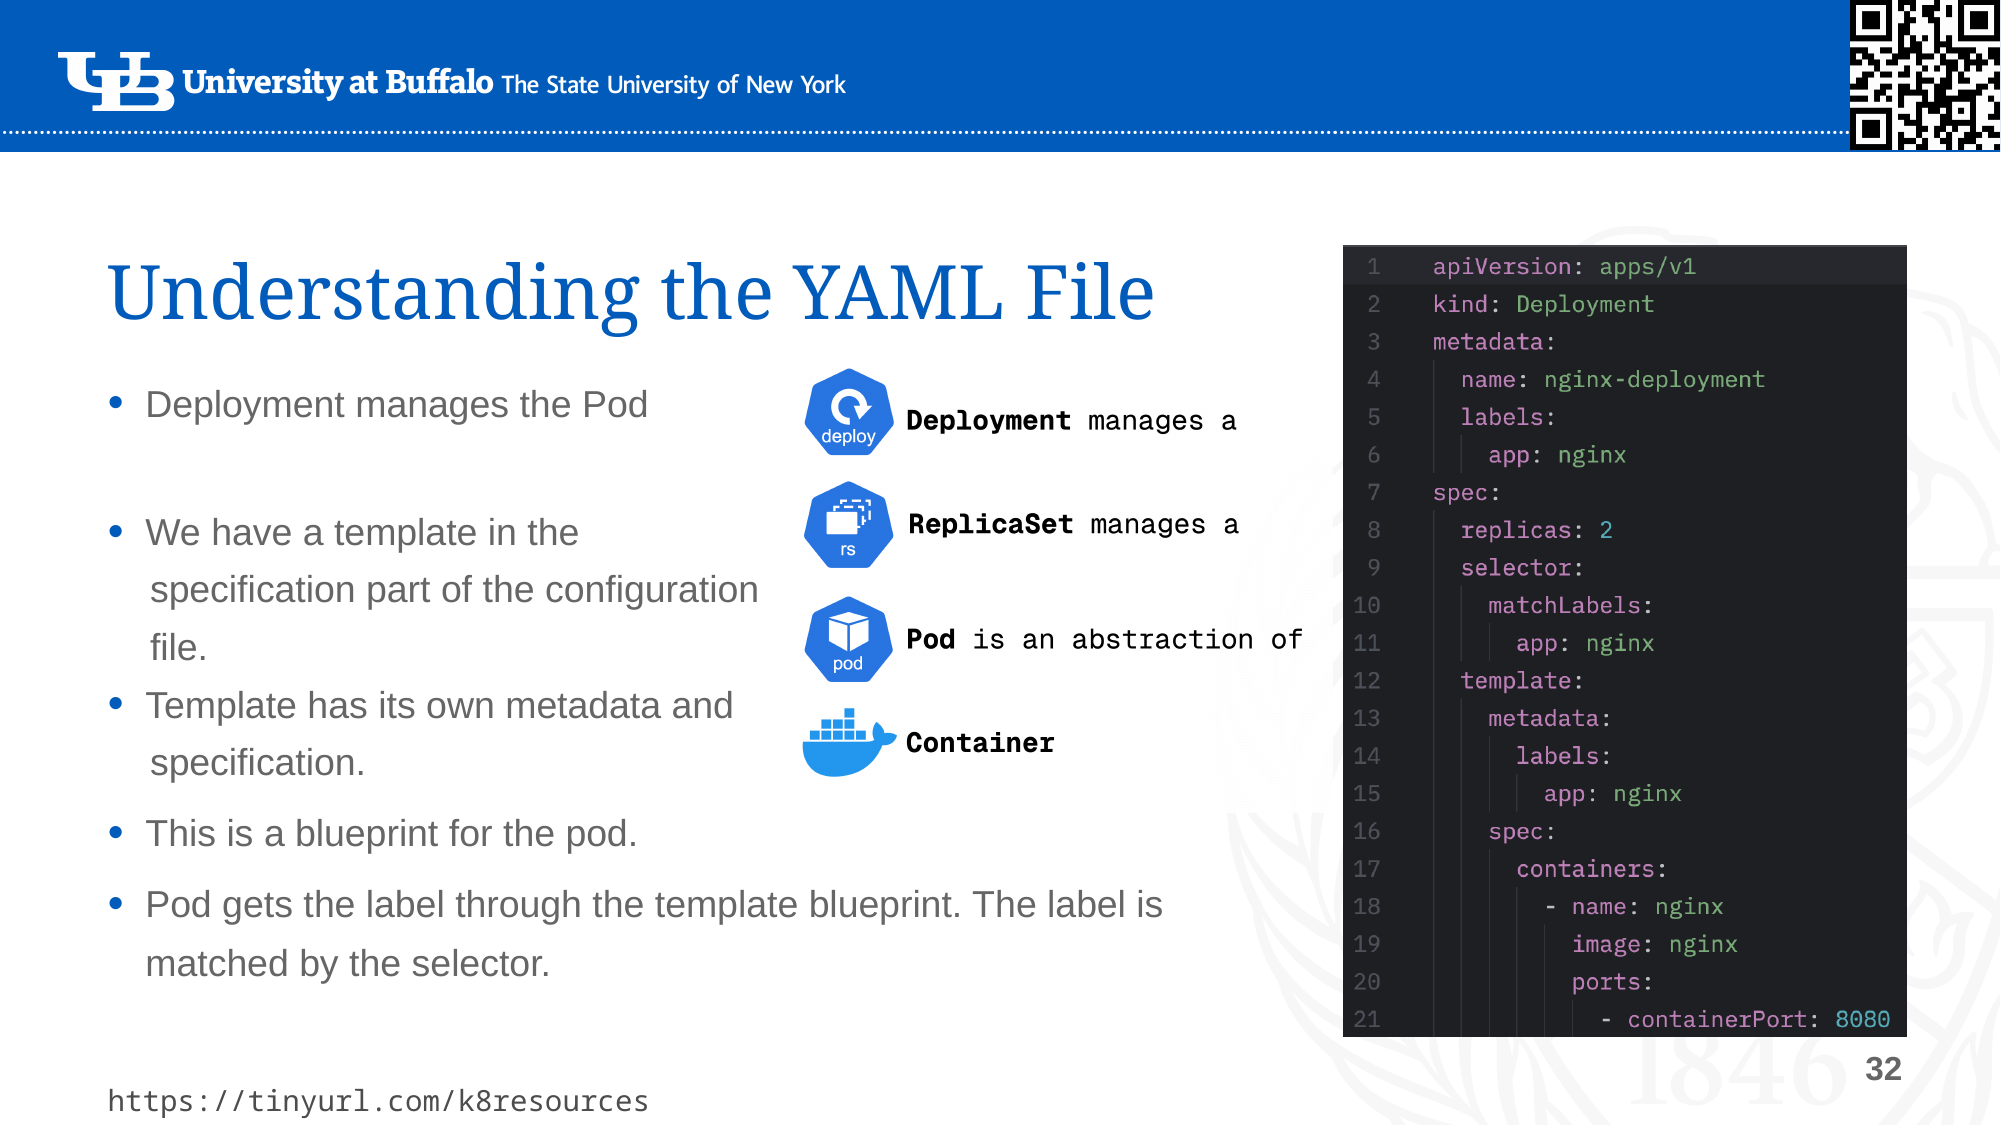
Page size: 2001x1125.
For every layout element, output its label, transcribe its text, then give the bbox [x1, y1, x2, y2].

list Deployment manages the Pod We have a template in the specification part of the configuration file. Template has its own metadata and specification. This is a blueprint for the pod. Pod gets the label through the template blueprint. The label is matched by the selector. [93, 358, 1333, 1010]
text_box https://tinyurl.com/k8resources [93, 1074, 700, 1125]
footer 32 [1242, 1036, 1918, 1097]
title Understanding the YAML File [1907, 246, 1918, 343]
title Understanding the YAML File [93, 246, 1343, 343]
picture [0, 0, 2001, 1125]
